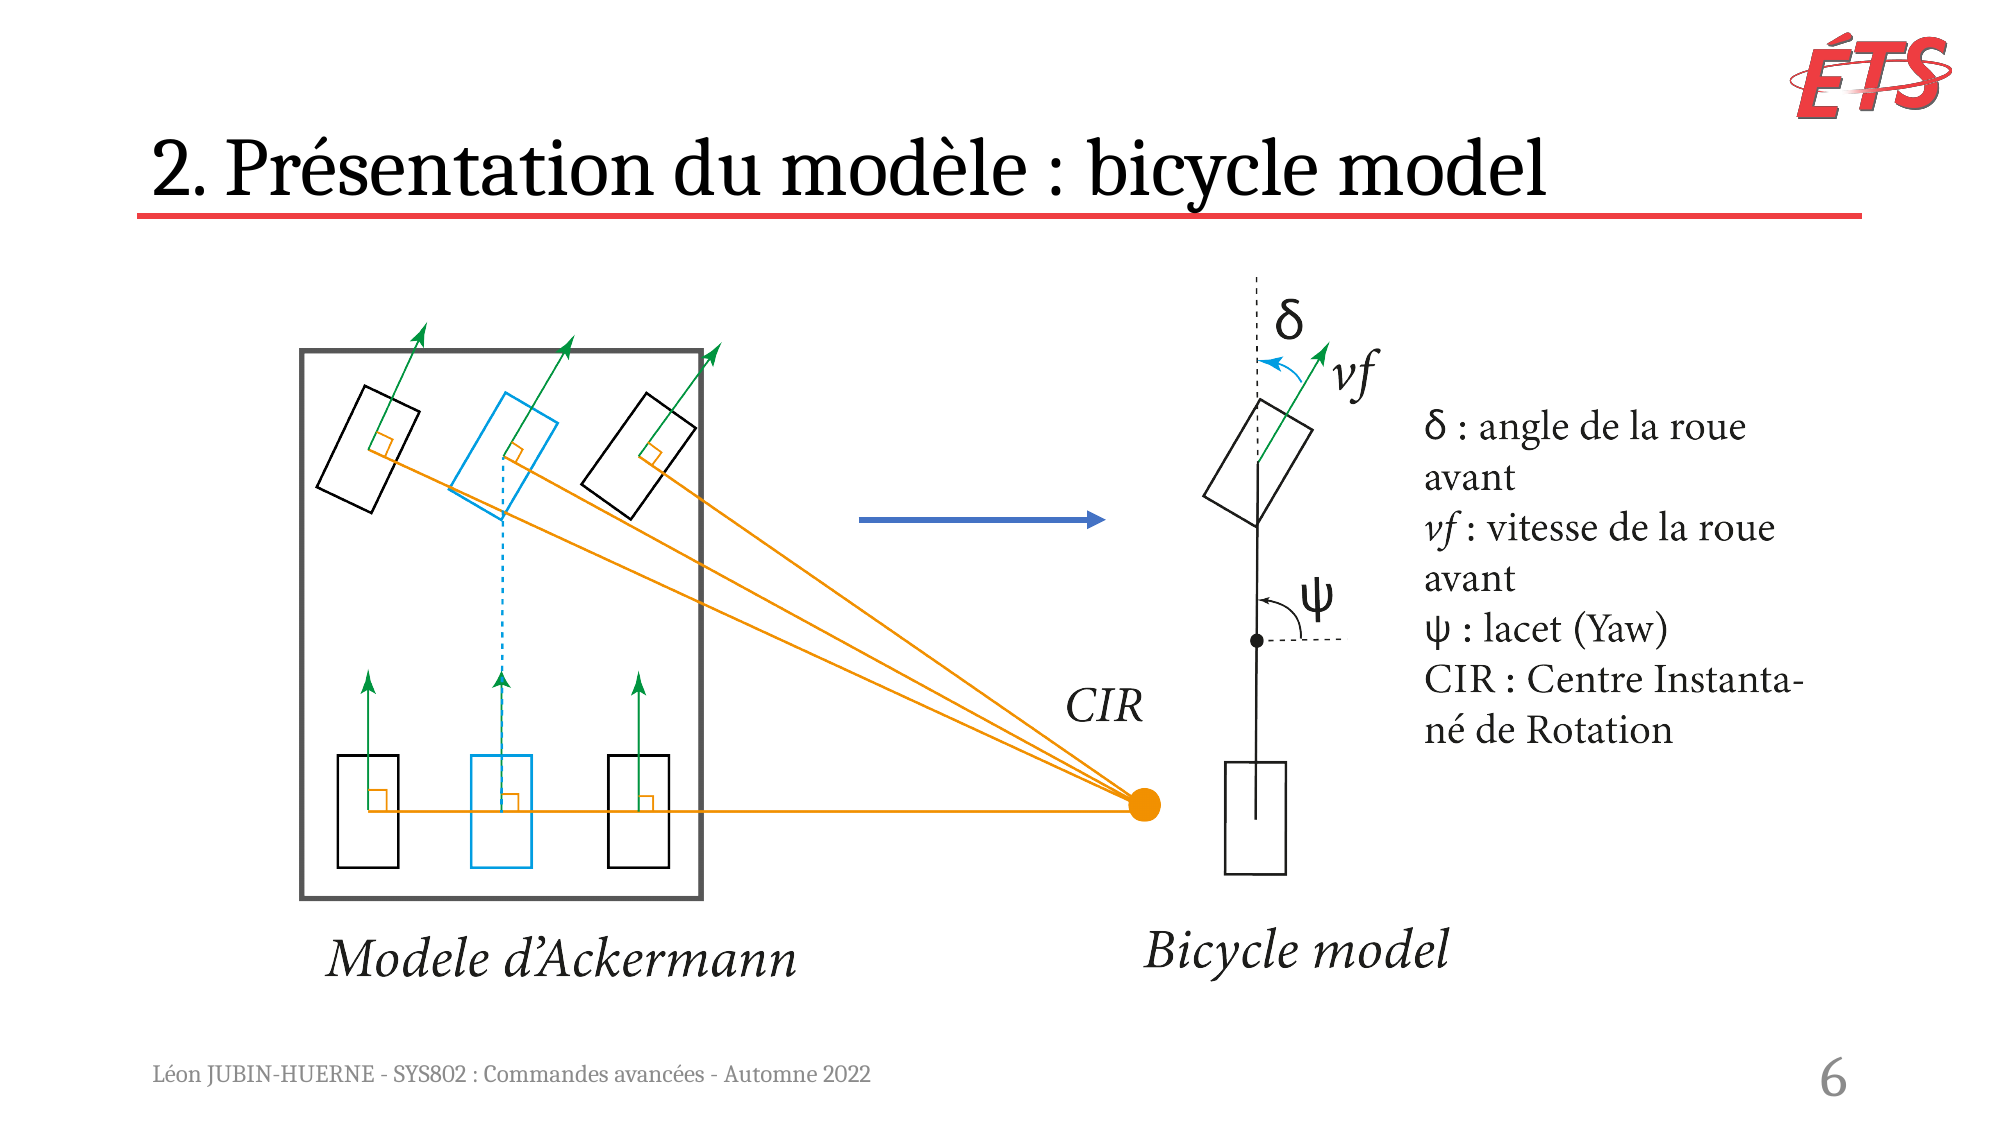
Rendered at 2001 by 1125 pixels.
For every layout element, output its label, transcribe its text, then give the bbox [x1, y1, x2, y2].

title 2. Présentation du modèle : bicycle model [137, 59, 1863, 278]
picture [1769, 22, 1973, 128]
footer Léon JUBIN-HUERNE - SYS802 : Commandes avancées - Automne 2022 [137, 1042, 1338, 1103]
slide_number 6 [1412, 1042, 1863, 1103]
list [164, 277, 1836, 1003]
